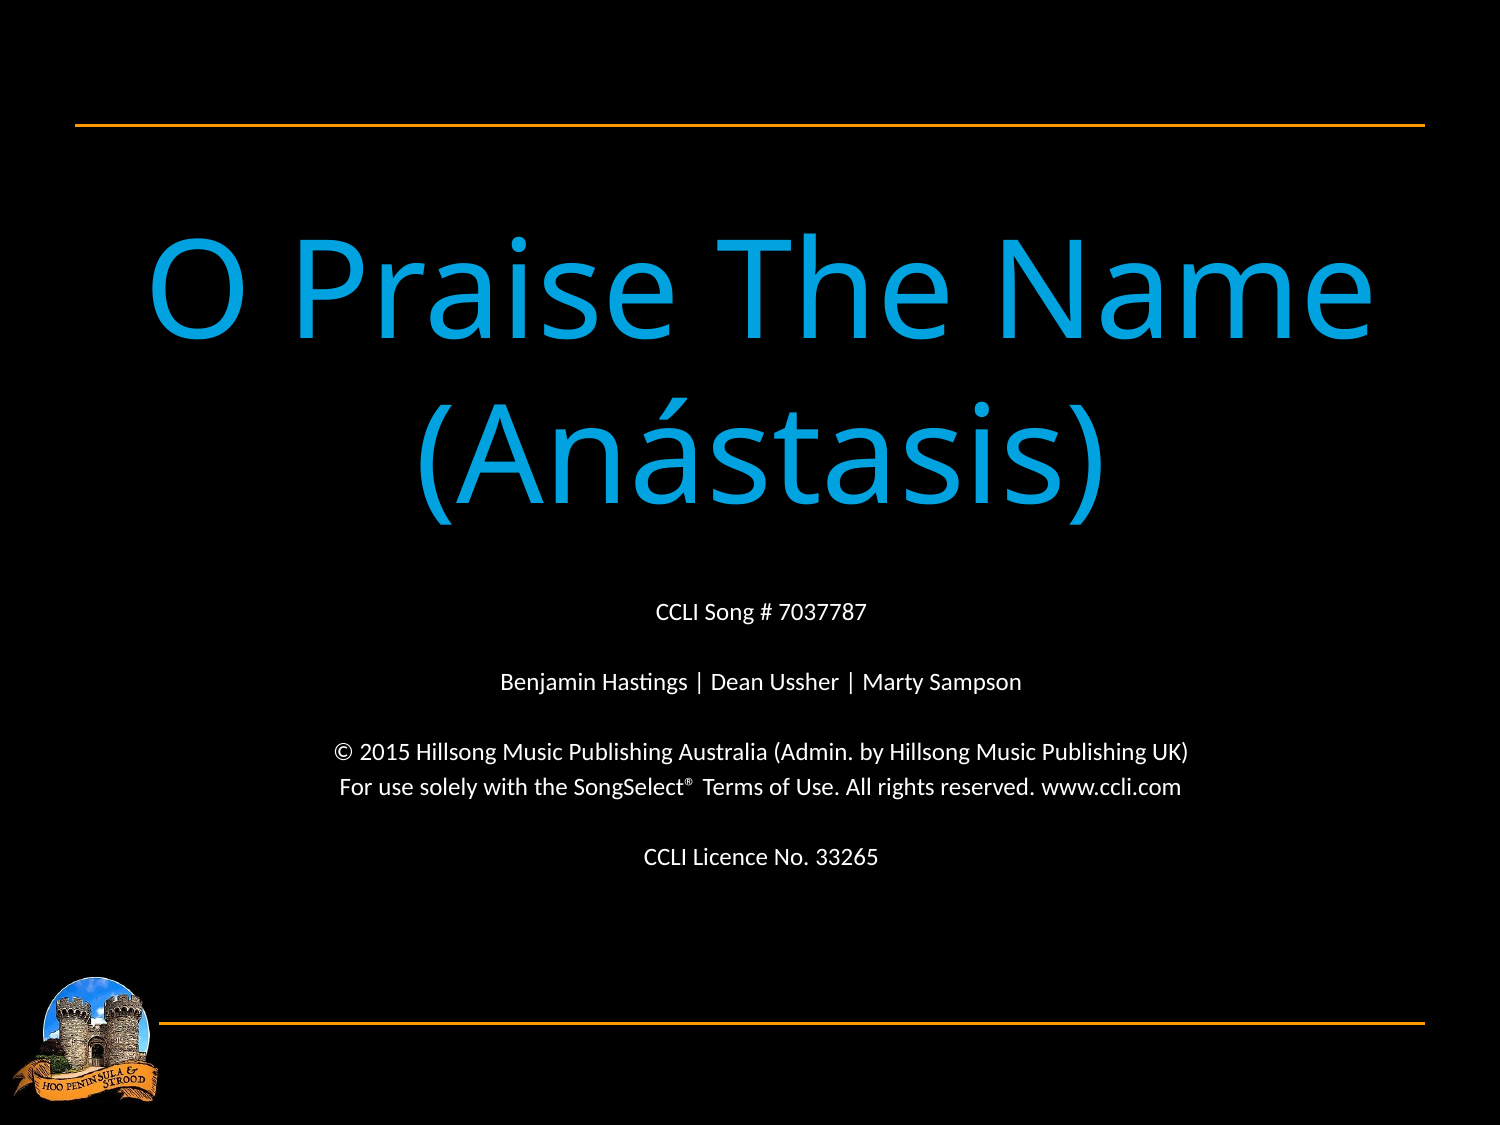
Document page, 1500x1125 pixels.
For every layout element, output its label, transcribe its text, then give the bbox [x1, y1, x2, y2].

subtitle O Praise The Name (Anástasis) CCLI Song # 7037787 Benjamin Hastings | Dean Ussher | Marty Sampson © 2015 Hillsong Music Publishing Australia (Admin. by Hillsong Music Publishing UK) For use solely with the SongSelect® Terms of Use. All rights reserved. www.ccli.com CCLI Licence No. 33265 [53, 30, 1471, 1094]
picture [11, 975, 160, 1103]
